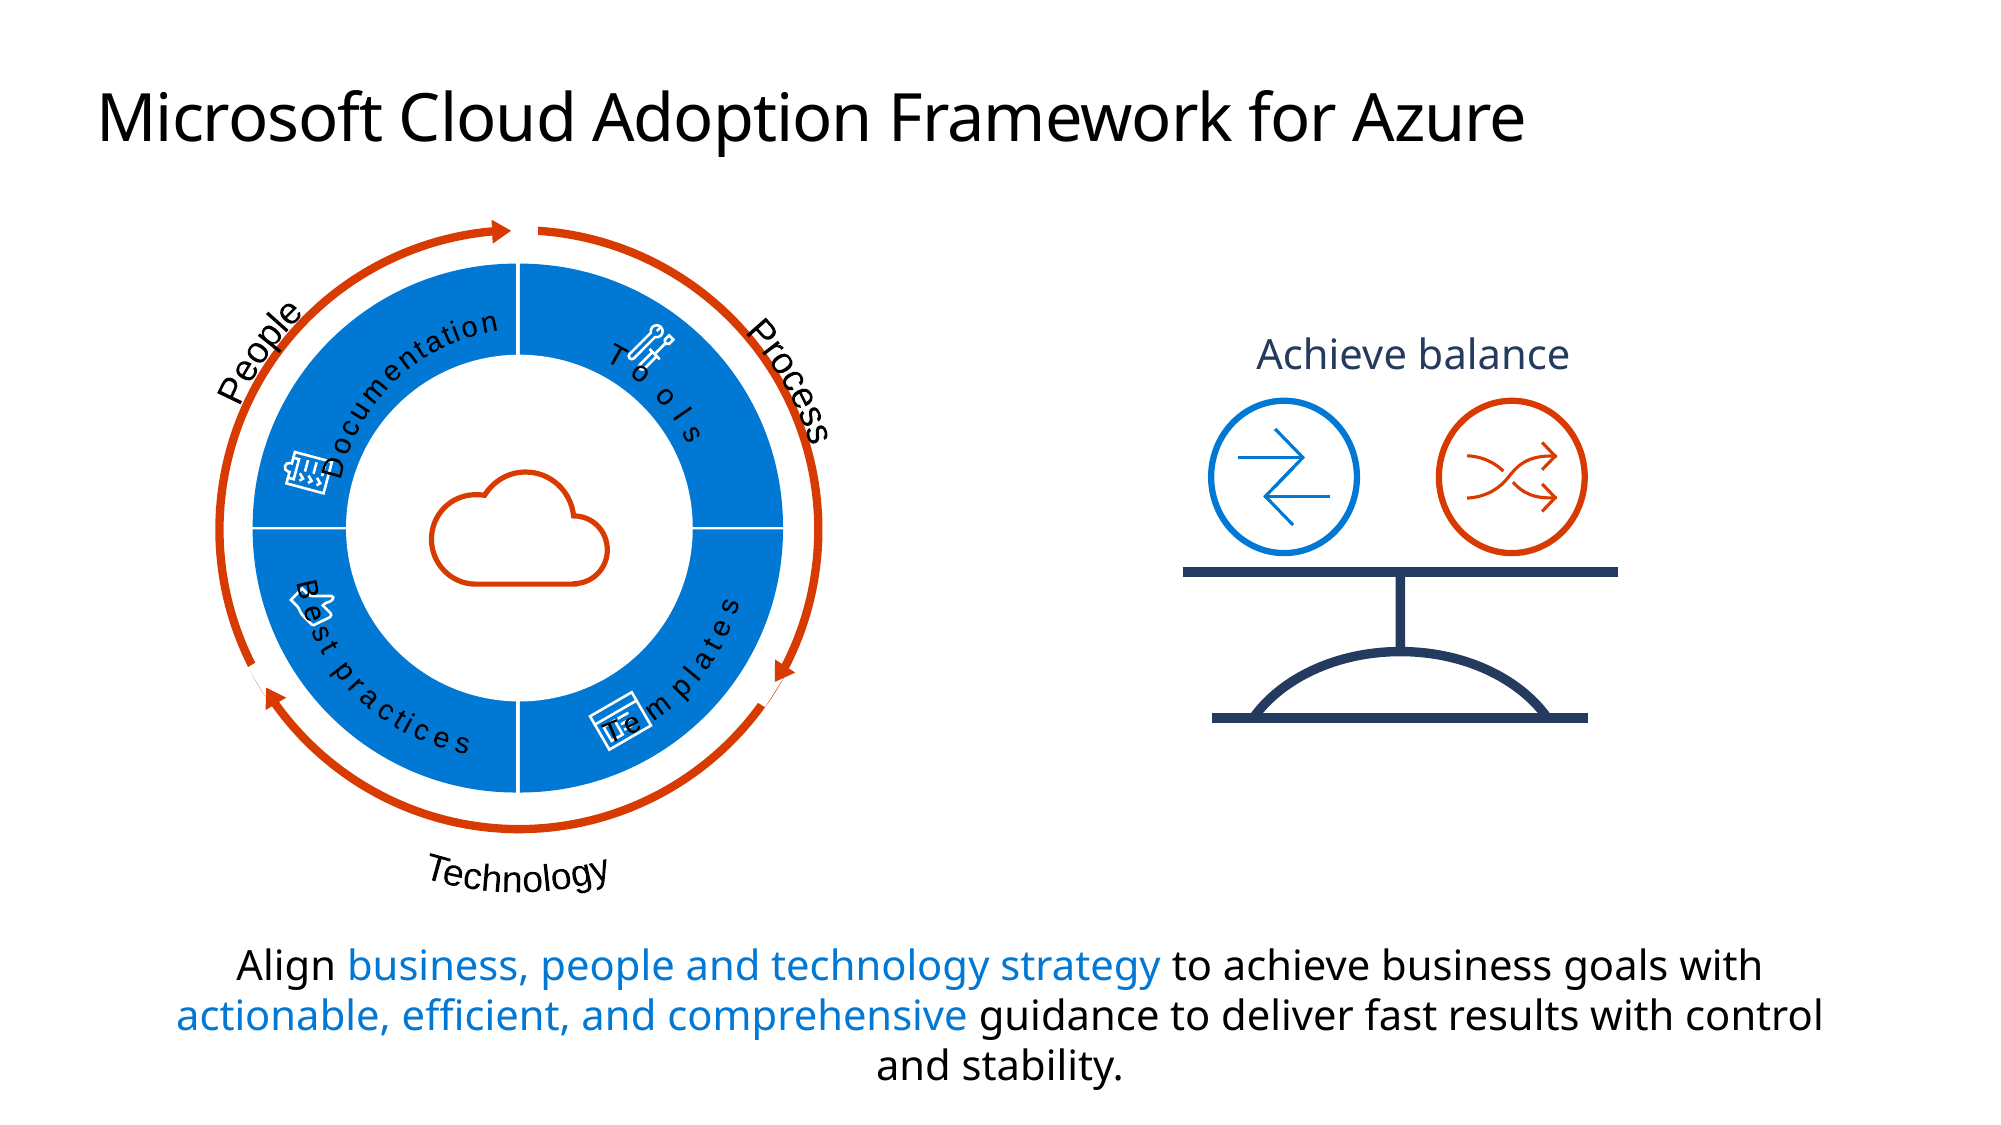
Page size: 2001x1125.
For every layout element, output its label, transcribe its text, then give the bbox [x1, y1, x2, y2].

text_box Align business, people and technology strategy to achieve business goals with actionable, efficient, and comprehensive guidance to deliver fast results with control and stability. [128, 931, 1872, 1097]
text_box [1438, 400, 1585, 554]
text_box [1210, 400, 1358, 554]
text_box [204, 228, 837, 884]
text_box Achieve balance [1221, 328, 1571, 379]
title Microsoft Cloud Adoption Framework for Azure [96, 75, 1904, 166]
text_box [172, 186, 862, 876]
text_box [252, 263, 784, 793]
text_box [1182, 571, 1618, 719]
